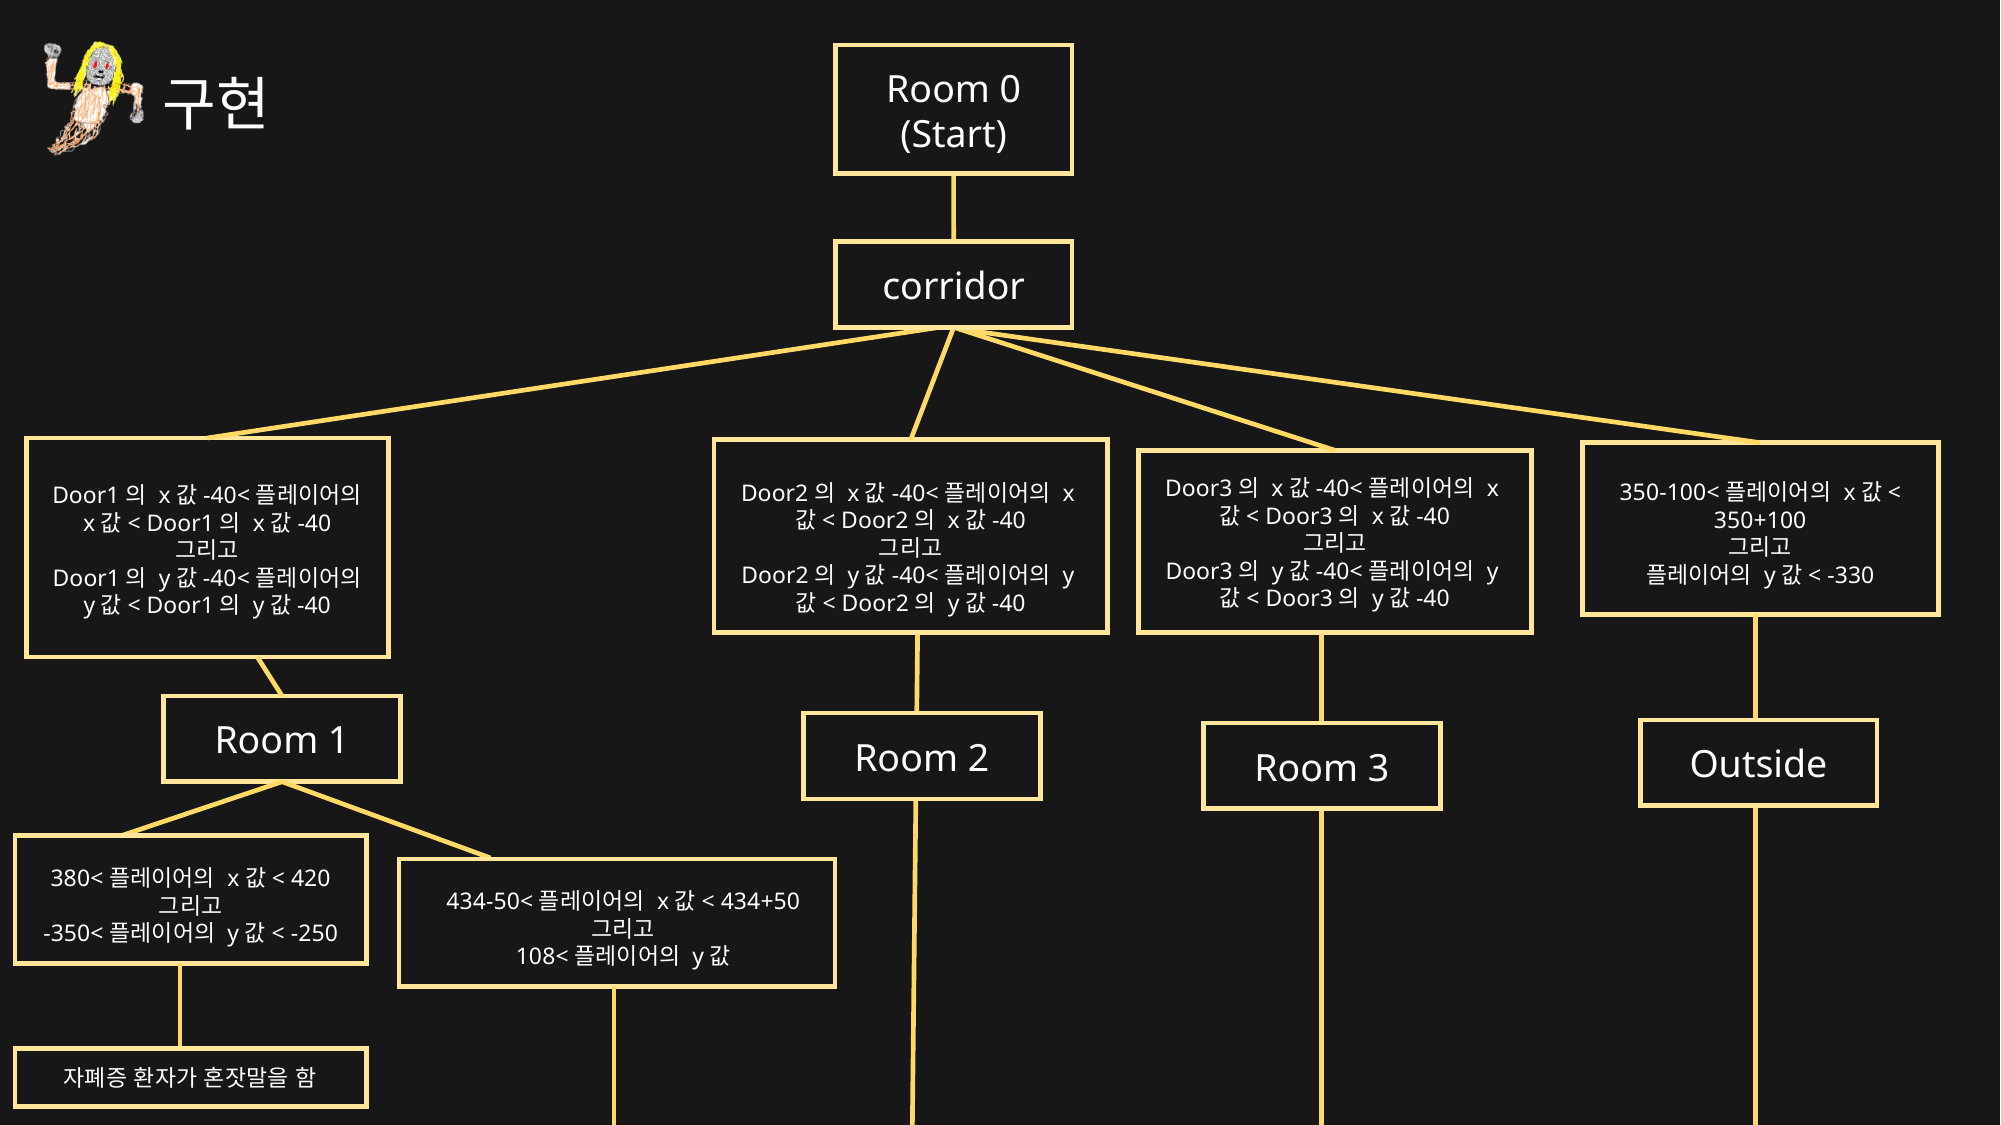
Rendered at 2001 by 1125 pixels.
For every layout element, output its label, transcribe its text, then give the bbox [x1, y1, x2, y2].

text_box Room 1 [163, 695, 401, 781]
text_box corridor [834, 241, 1073, 327]
text_box Outside [1639, 719, 1755, 807]
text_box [257, 657, 283, 696]
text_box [15, 1048, 367, 1107]
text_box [398, 858, 836, 987]
text_box Room 2 [803, 712, 912, 800]
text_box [207, 324, 960, 438]
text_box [714, 439, 1108, 633]
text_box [912, 634, 918, 1125]
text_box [1138, 450, 1532, 633]
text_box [953, 327, 1335, 451]
text_box 구현 [213, 59, 564, 145]
text_box Room 0 (Start) [834, 44, 1073, 175]
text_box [120, 781, 282, 835]
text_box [15, 835, 367, 983]
picture [0, 0, 213, 206]
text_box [26, 437, 389, 658]
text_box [910, 327, 953, 440]
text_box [959, 329, 1761, 443]
text_box Room 2 [918, 712, 1041, 800]
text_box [1582, 442, 1939, 615]
text_box Room 3 [1202, 722, 1321, 810]
text_box Outside [1756, 719, 1878, 807]
text_box Room 3 [1322, 722, 1441, 810]
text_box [282, 781, 491, 858]
